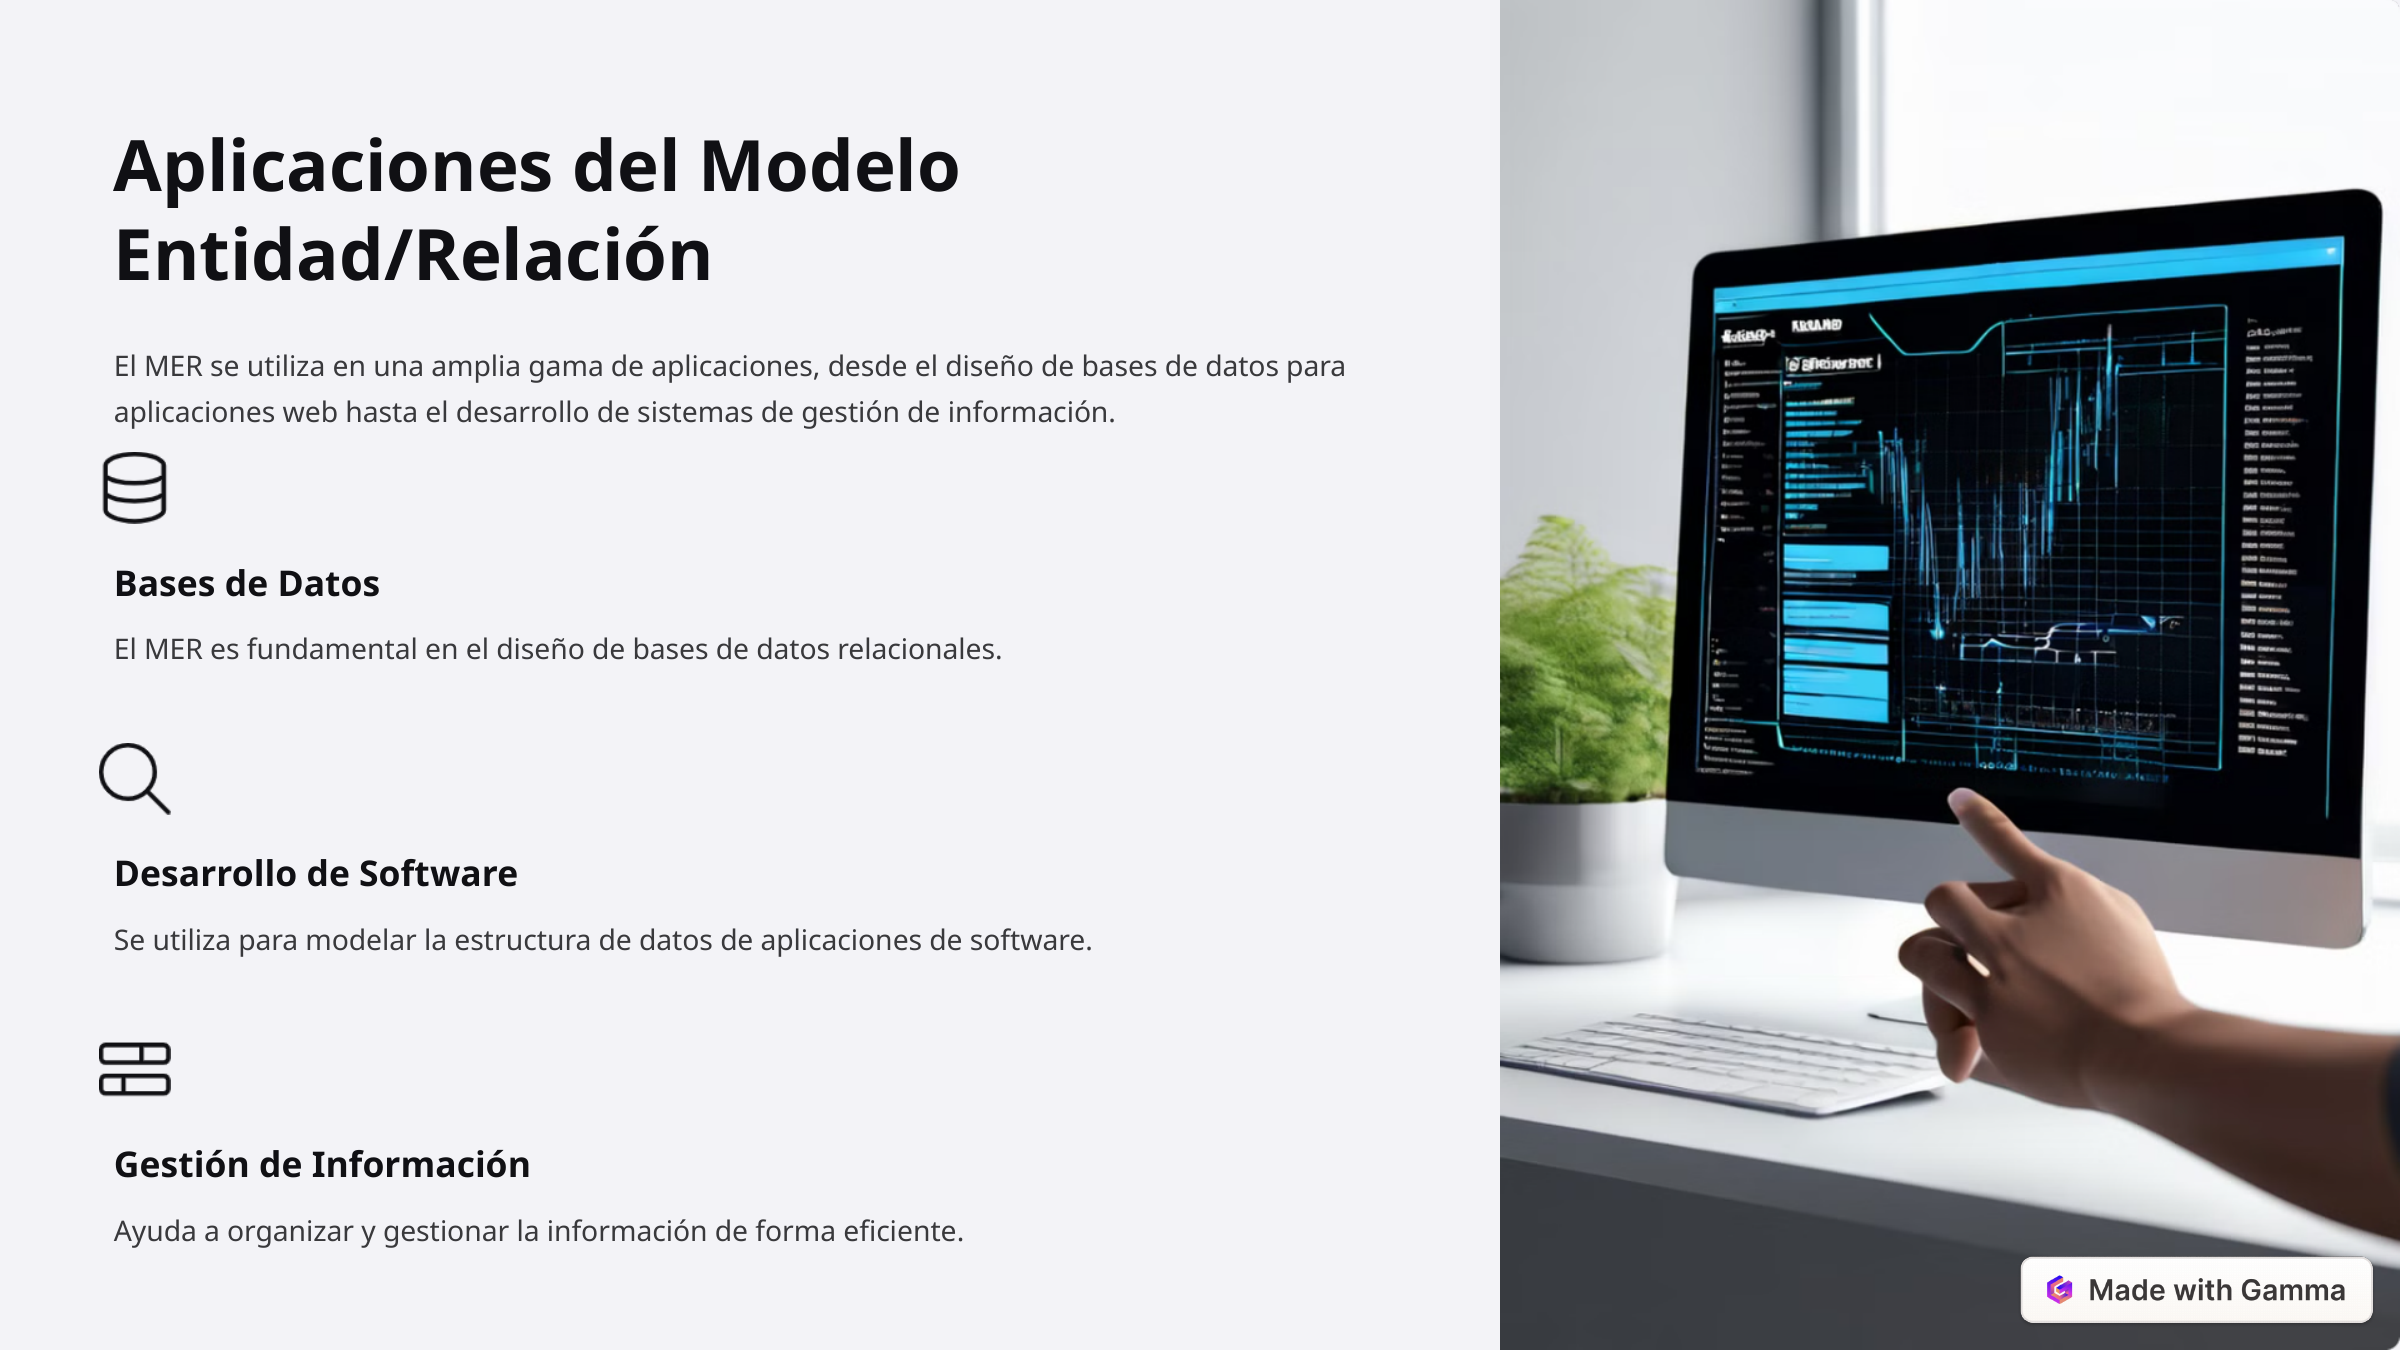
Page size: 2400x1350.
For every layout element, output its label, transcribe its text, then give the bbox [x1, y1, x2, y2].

text_box Ayuda a organizar y gestionar la información de forma eficiente. [99, 1194, 1401, 1240]
text_box Aplicaciones del Modelo Entidad/Relación [99, 109, 1401, 288]
text_box Bases de Datos [99, 551, 454, 596]
text_box El MER se utiliza en una amplia gama de aplicaciones, desde el diseño de bases de datos para aplicaciones web hasta el desarrollo de sistemas de gestión de información. [99, 329, 1401, 421]
picture [99, 743, 171, 815]
text_box El MER es fundamental en el diseño de bases de datos relacionales. [99, 612, 1401, 659]
picture [99, 452, 171, 524]
text_box Se utiliza para modelar la estructura de datos de aplicaciones de software. [99, 903, 1401, 949]
picture [99, 1034, 171, 1105]
text_box Desarrollo de Software [99, 842, 475, 887]
picture [1499, 0, 2400, 1350]
text_box Gestión de Información [99, 1133, 485, 1178]
text_box [0, 0, 1499, 1350]
